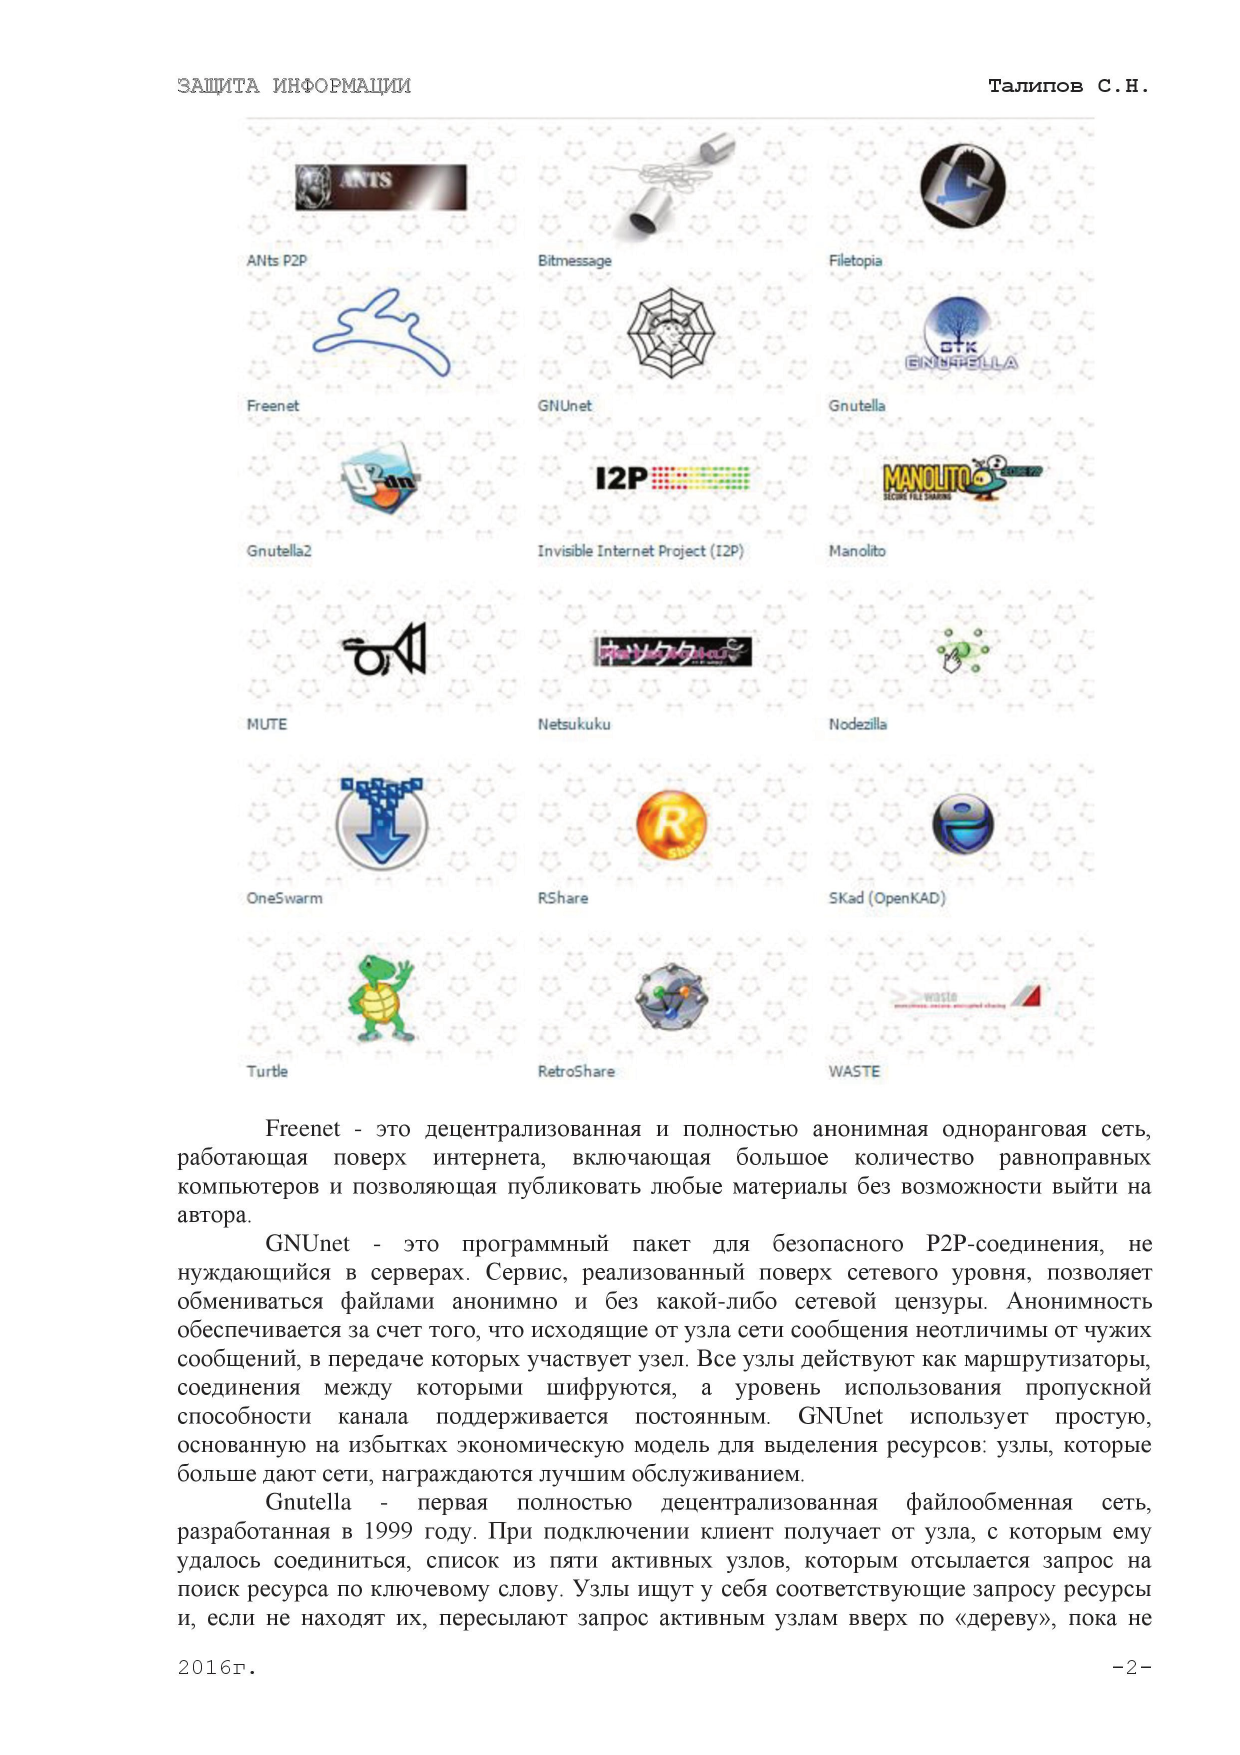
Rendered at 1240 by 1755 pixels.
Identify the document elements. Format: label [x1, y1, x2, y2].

text_box [0, 0, 1240, 1754]
